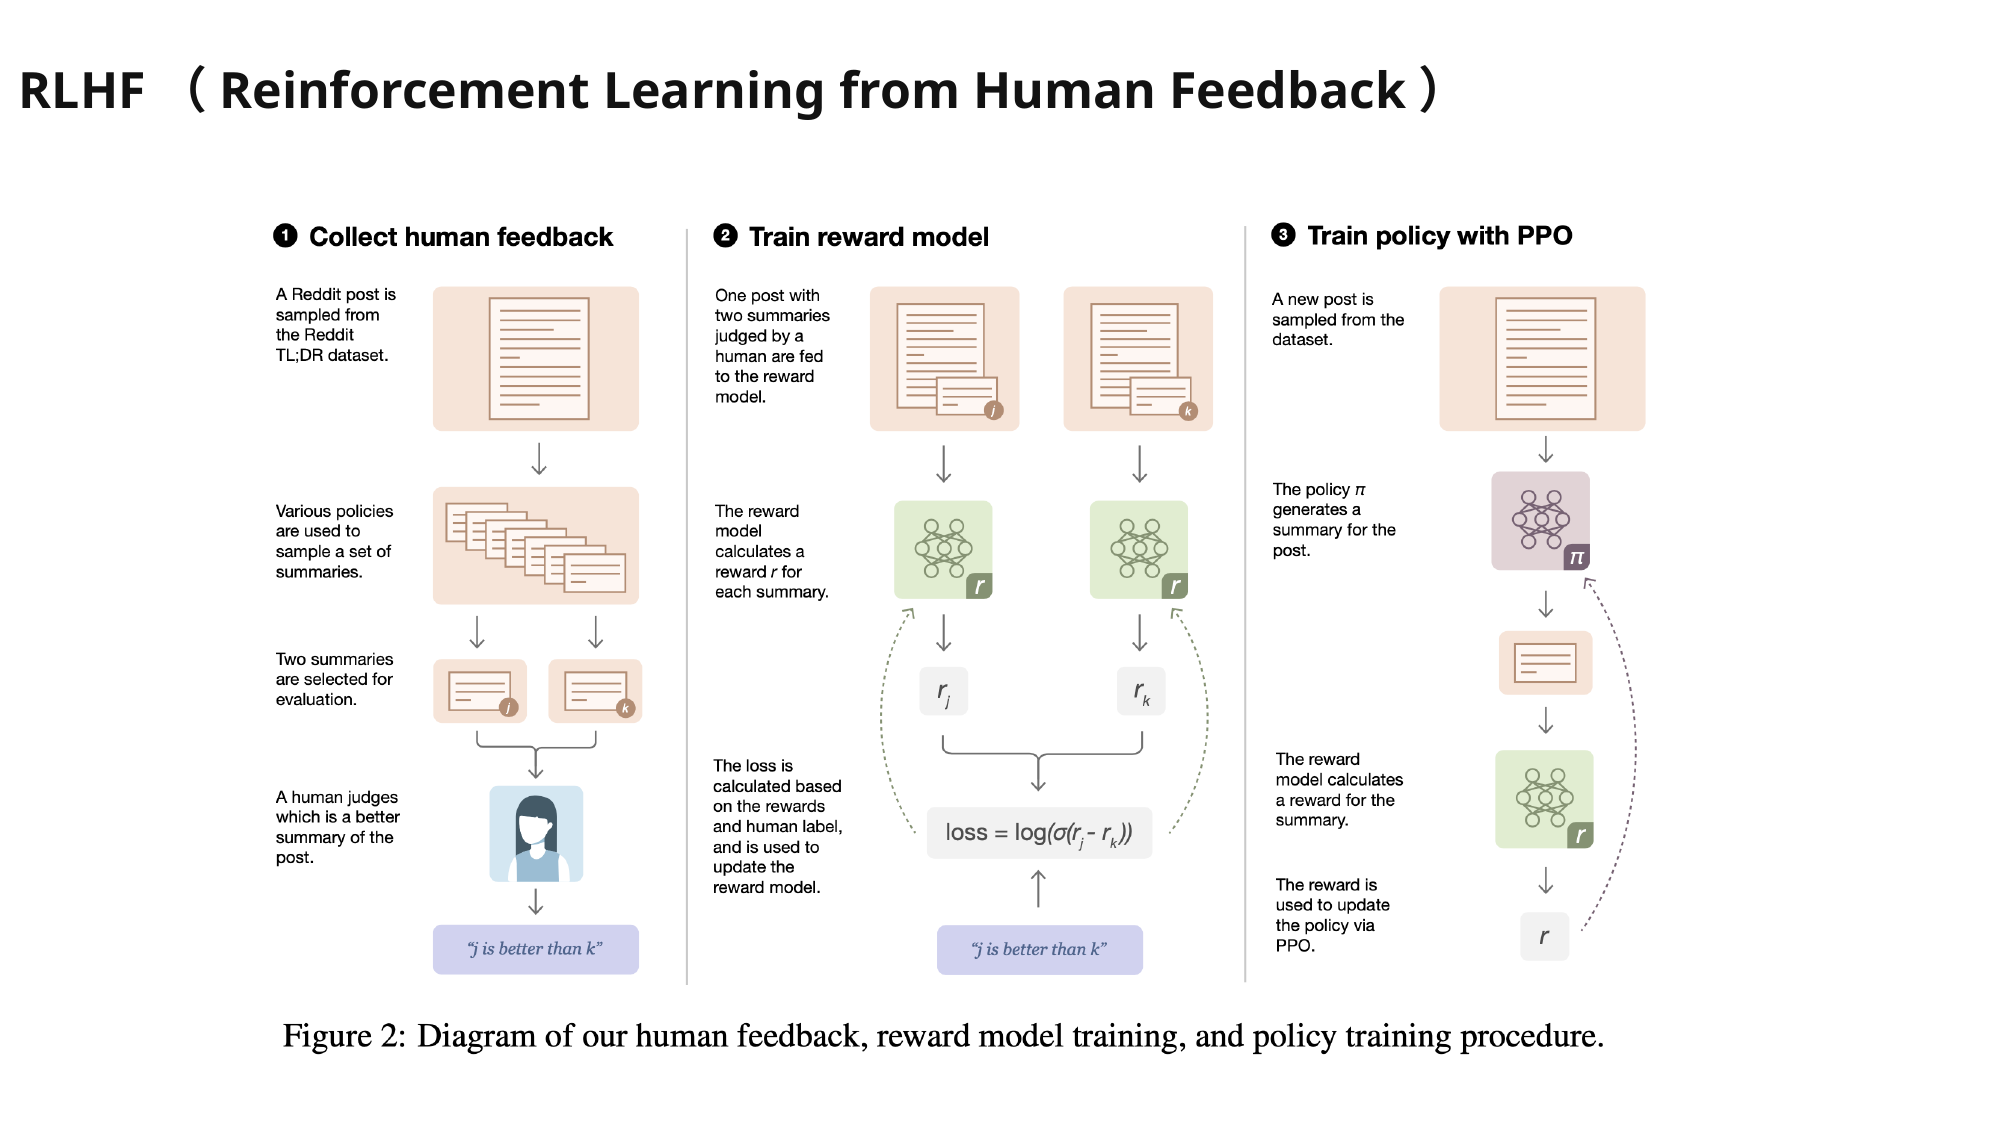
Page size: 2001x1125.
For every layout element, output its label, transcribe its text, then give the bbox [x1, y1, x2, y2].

picture [233, 195, 1678, 1074]
text_box RLHF（Reinforcement Learning from Human Feedback） [3, 51, 1484, 127]
